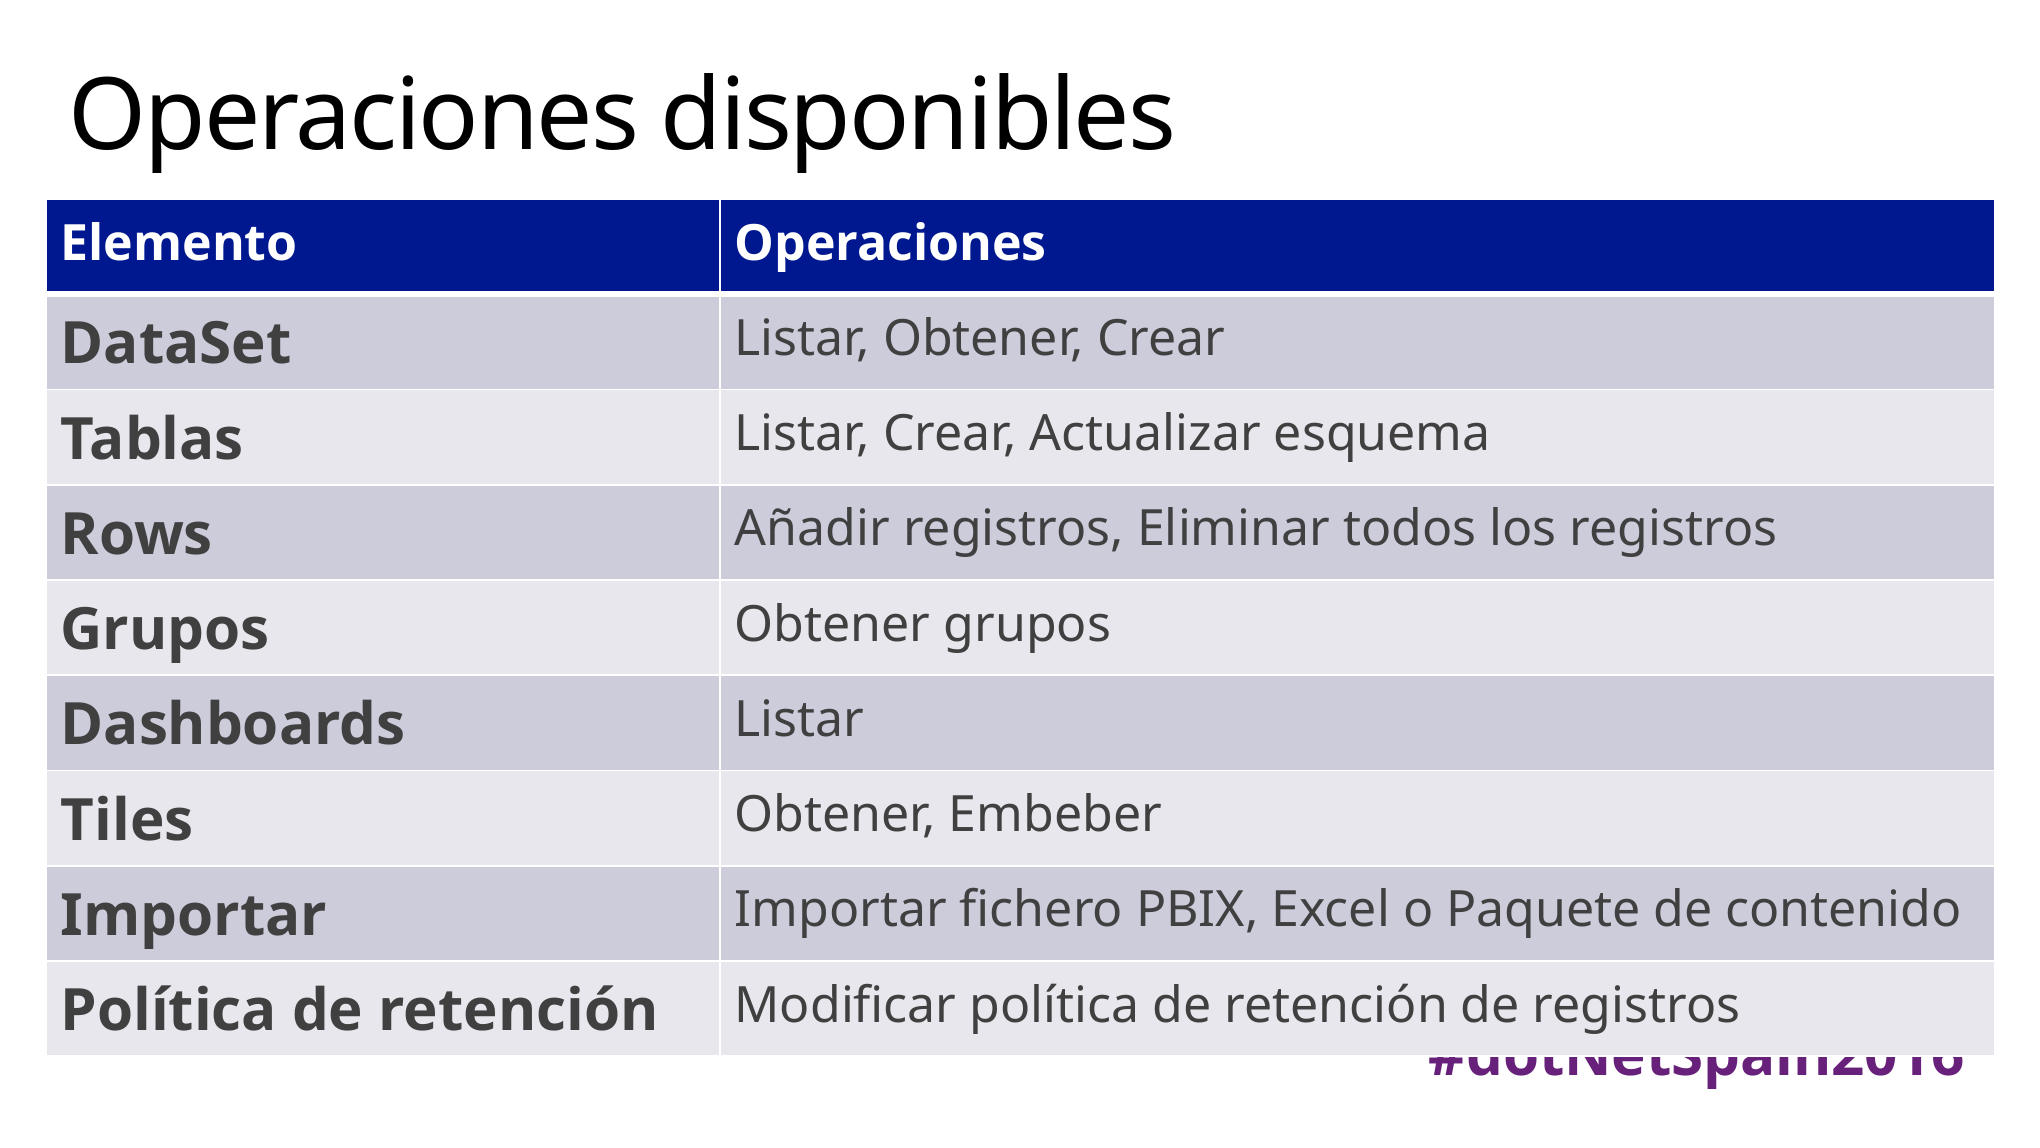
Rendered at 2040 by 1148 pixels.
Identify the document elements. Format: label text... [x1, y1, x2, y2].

table_cell Tiles [47, 771, 719, 865]
table_cell Listar, Obtener, Crear [721, 297, 1994, 389]
table_cell Listar, Crear, Actualizar esquema [721, 390, 1994, 484]
table_cell Obtener grupos [721, 581, 1994, 674]
table_cell Modificar política de retención de registros [721, 962, 1994, 1055]
table_cell Importar [47, 867, 719, 960]
table_cell Añadir registros, Eliminar todos los registros [721, 486, 1994, 579]
table_cell DataSet [47, 297, 719, 389]
table_header Operaciones [721, 200, 1994, 291]
title Operaciones disponibles [45, 48, 1996, 198]
table_cell Rows [47, 486, 719, 579]
table_cell Obtener, Embeber [721, 771, 1994, 865]
table_cell Dashboards [47, 676, 719, 770]
table_cell Grupos [47, 581, 719, 674]
table_cell Importar fichero PBIX, Excel o Paquete de contenido [721, 867, 1994, 960]
table_cell Tablas [47, 390, 719, 484]
table_header Elemento [47, 200, 719, 291]
table_cell Política de retención [47, 962, 719, 1055]
table_cell Listar [721, 676, 1994, 770]
